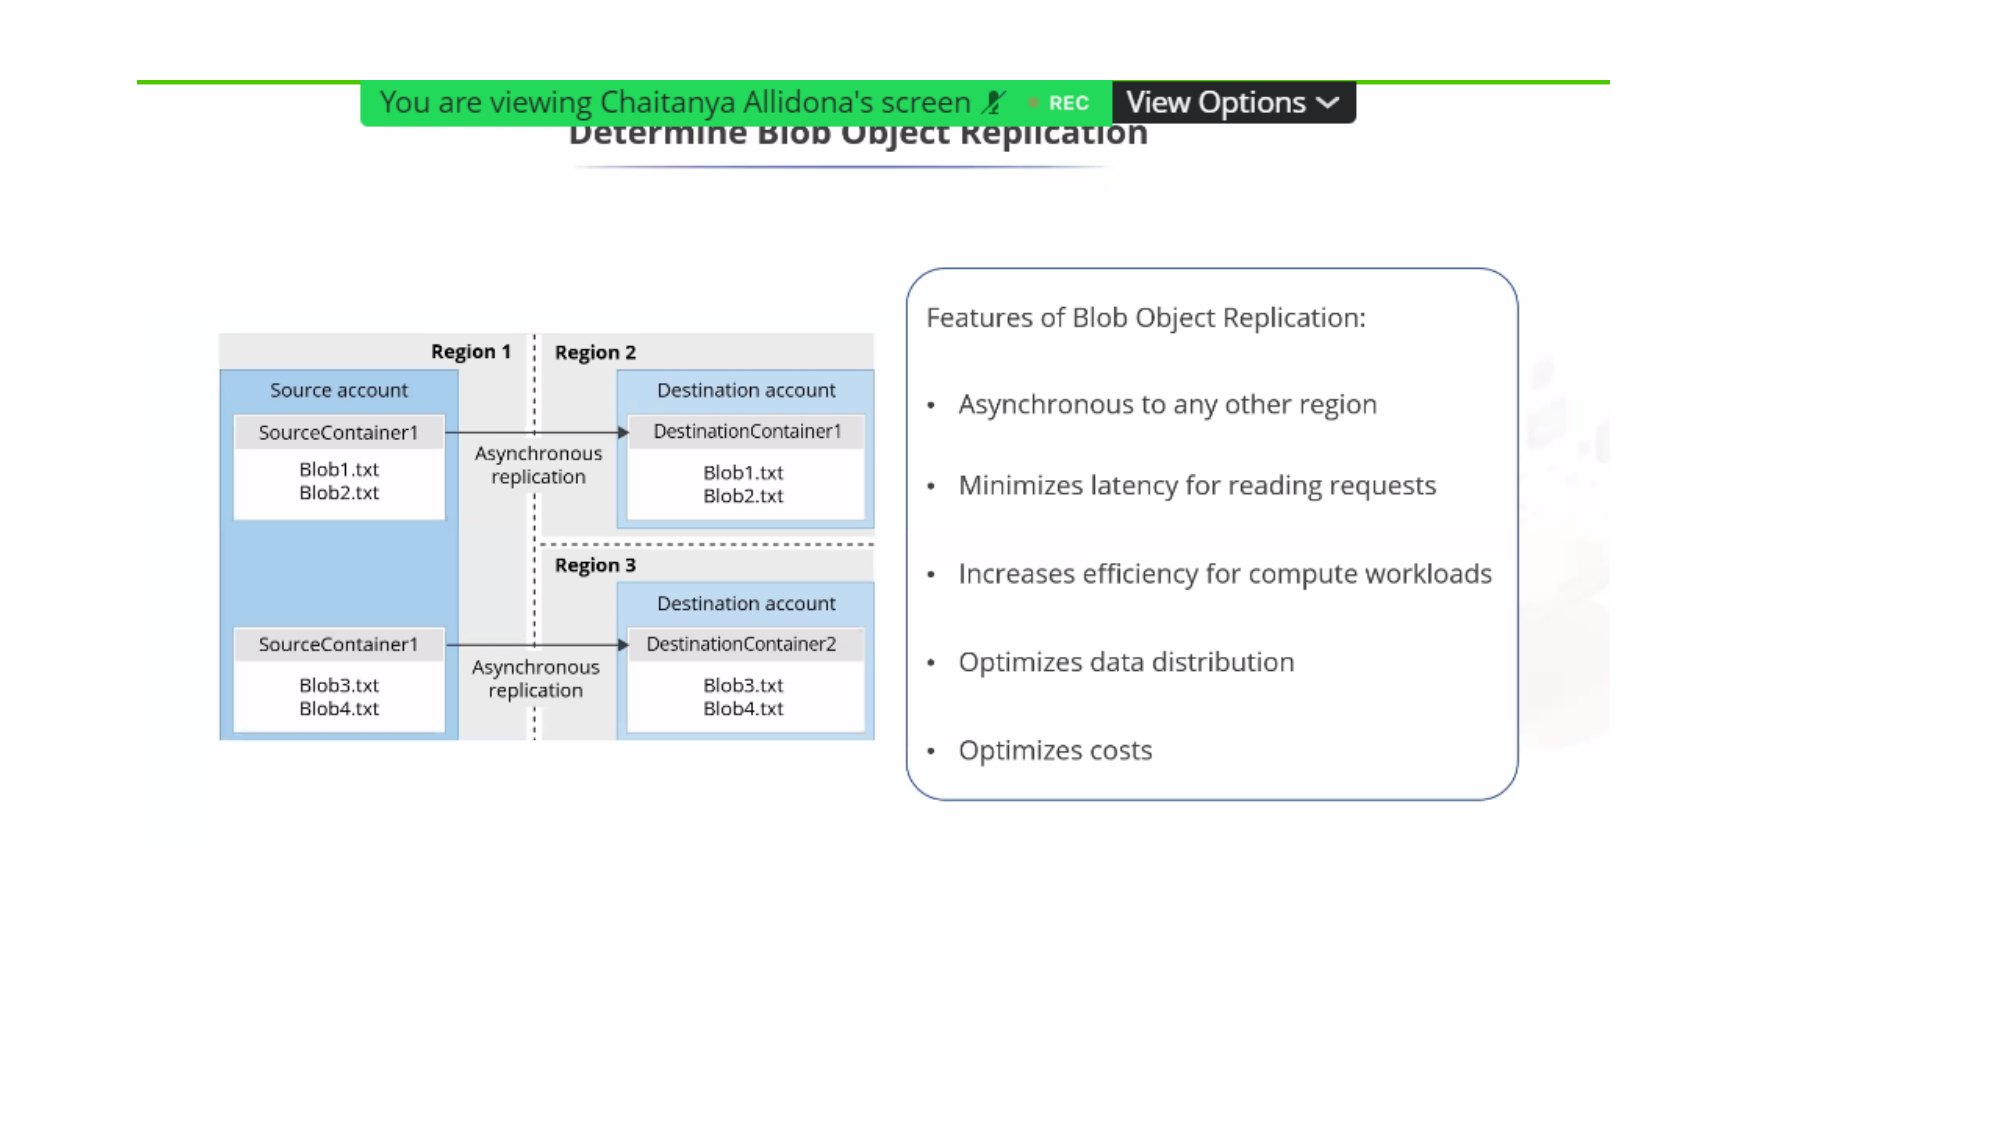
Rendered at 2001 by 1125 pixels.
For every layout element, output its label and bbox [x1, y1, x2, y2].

picture [137, 80, 1610, 850]
